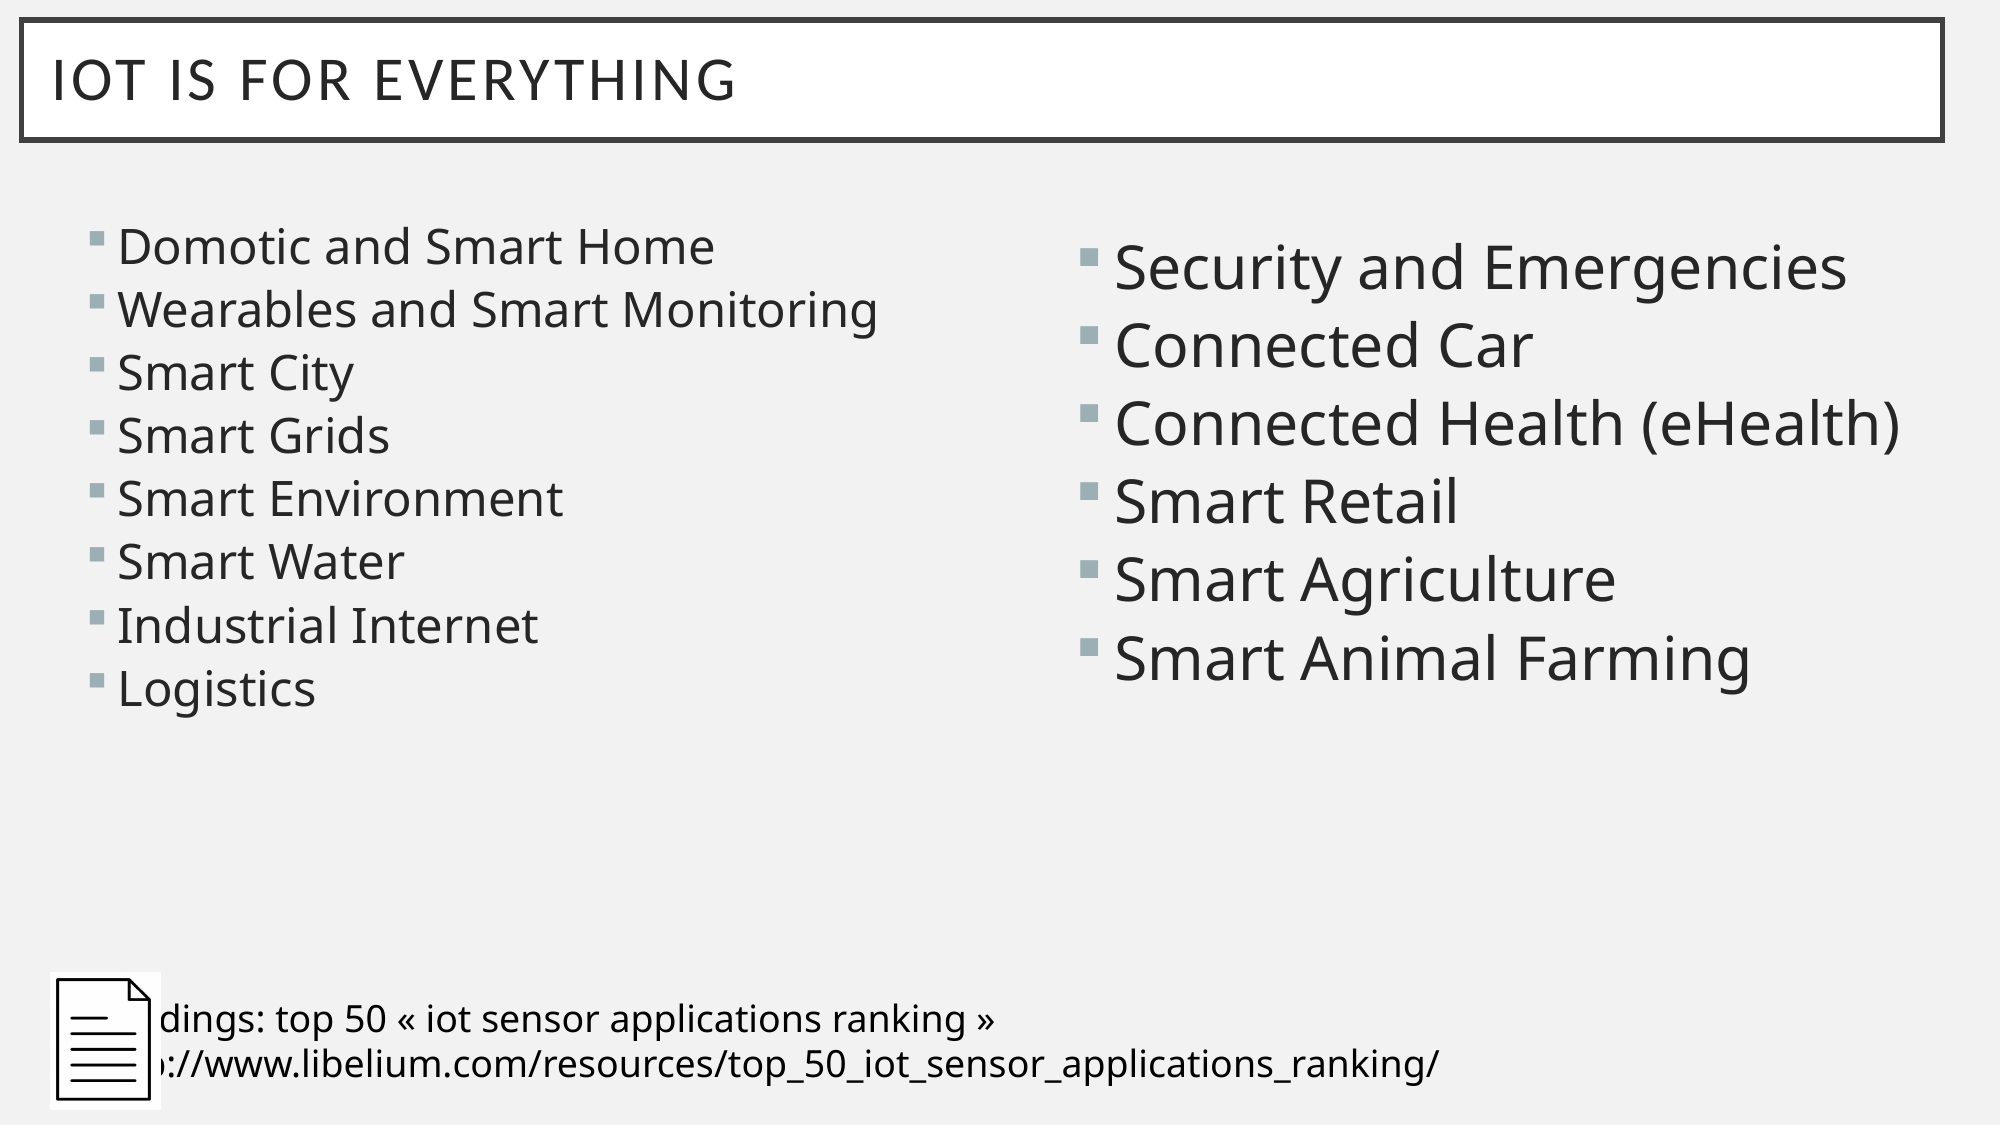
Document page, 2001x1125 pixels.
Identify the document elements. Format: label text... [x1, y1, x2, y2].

list Domotic and Smart Home Wearables and Smart Monitoring Smart City Smart Grids Smart Environment Smart Water Industrial Internet Logistics [70, 208, 926, 797]
title IOT IS FOR EVERYTHING [19, 17, 1945, 143]
list Security and Emergencies Connected Car Connected Health (eHealth) Smart Retail Smart Agriculture Smart Animal Farming [1060, 221, 1943, 784]
picture [50, 972, 161, 1110]
text_box Readings: top 50 « iot sensor applications ranking » http://www.libelium.com/resources/top_50_iot_sensor_applications_ranking/ [161, 987, 1456, 1093]
